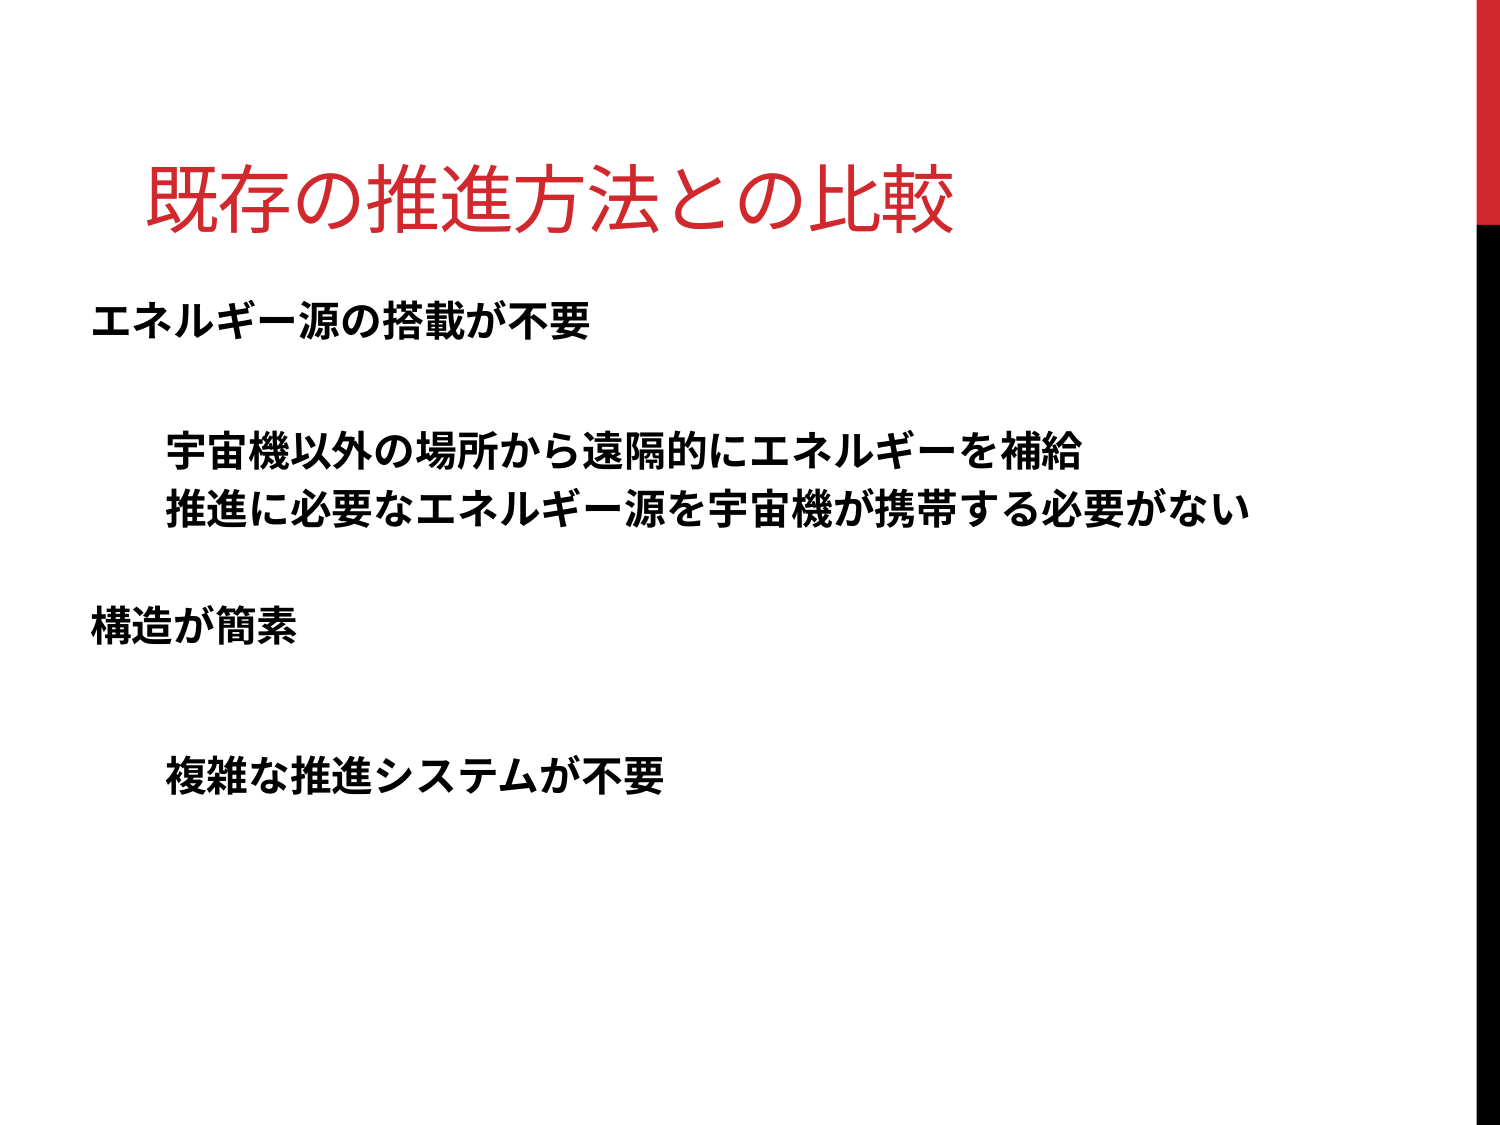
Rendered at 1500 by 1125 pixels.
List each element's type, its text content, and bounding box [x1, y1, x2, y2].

title 既存の推進方法との比較 [75, 25, 1025, 250]
list エネルギー源の搭載が不要 宇宙機以外の場所から遠隔的にエネルギーを補給 推進に必要なエネルギー源を宇宙機が携帯する必要がない 構造が簡素 複雑な推進システムが不要 [75, 287, 1325, 1005]
